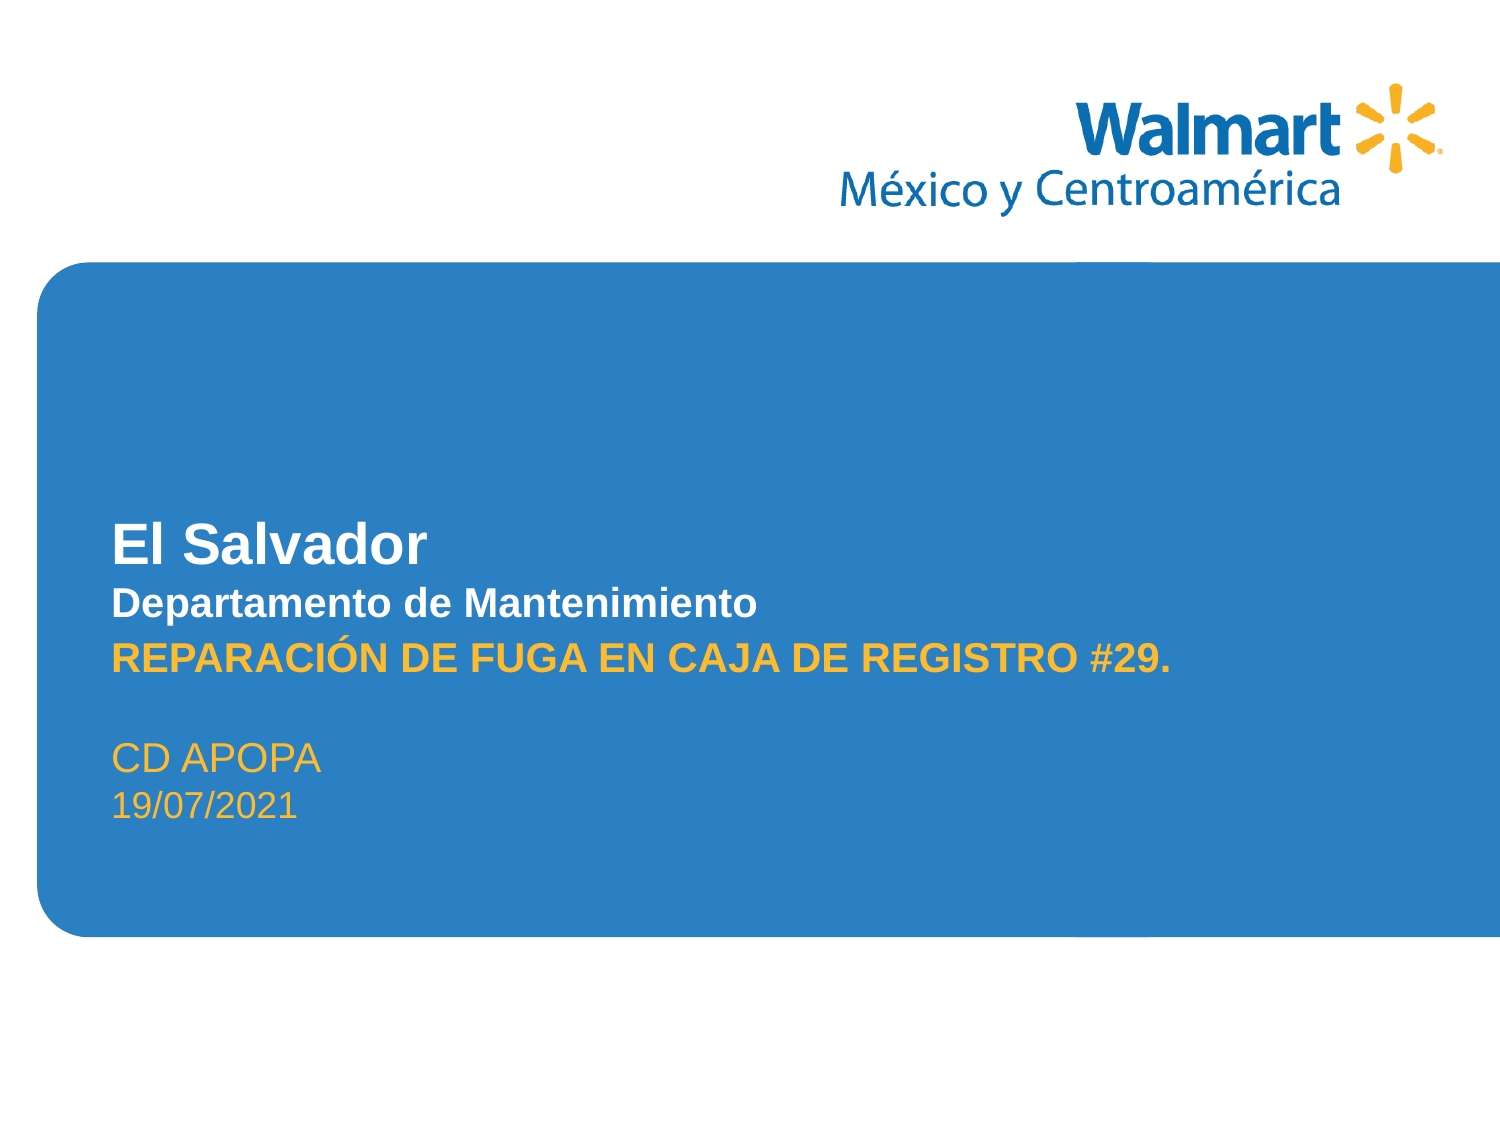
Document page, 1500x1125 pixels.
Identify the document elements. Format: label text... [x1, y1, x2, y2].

picture [841, 83, 1443, 217]
subtitle REPARACIÓN DE FUGA EN CAJA DE REGISTRO #29. CD APOPA 19/07/2021 [110, 490, 1451, 779]
